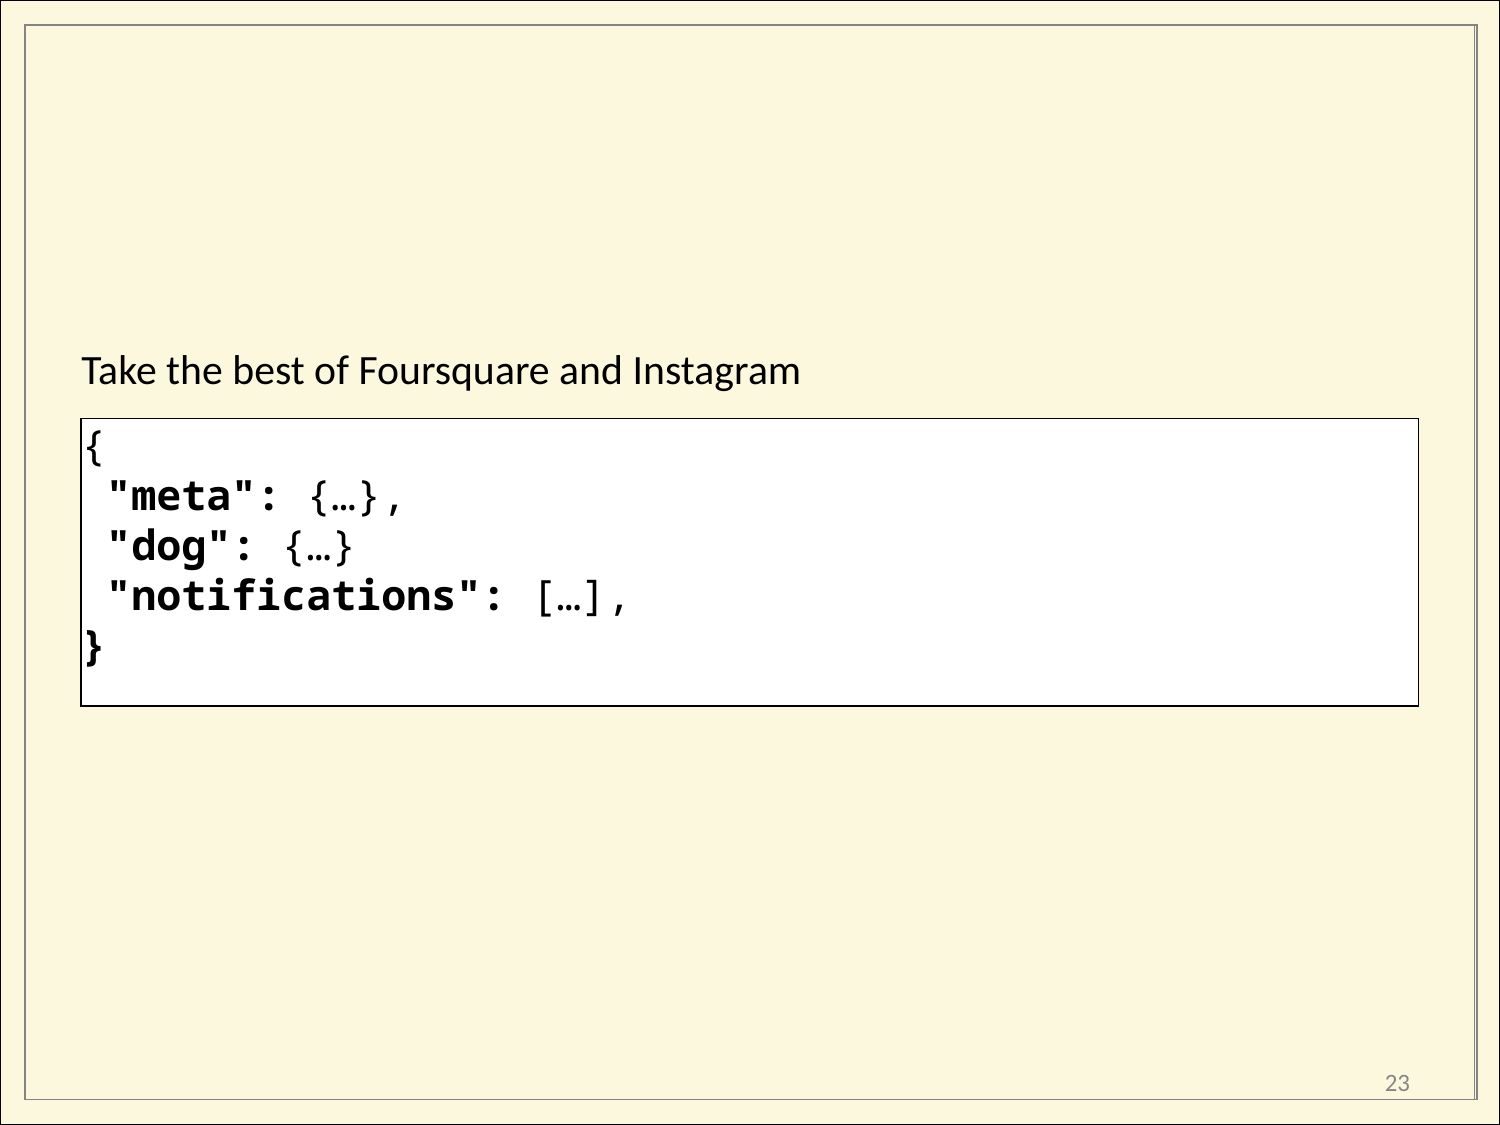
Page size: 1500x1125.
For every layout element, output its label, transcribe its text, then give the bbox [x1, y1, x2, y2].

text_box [80, 324, 1419, 707]
text_box [24, 24, 1478, 1100]
text_box 23 [1384, 1060, 1425, 1103]
